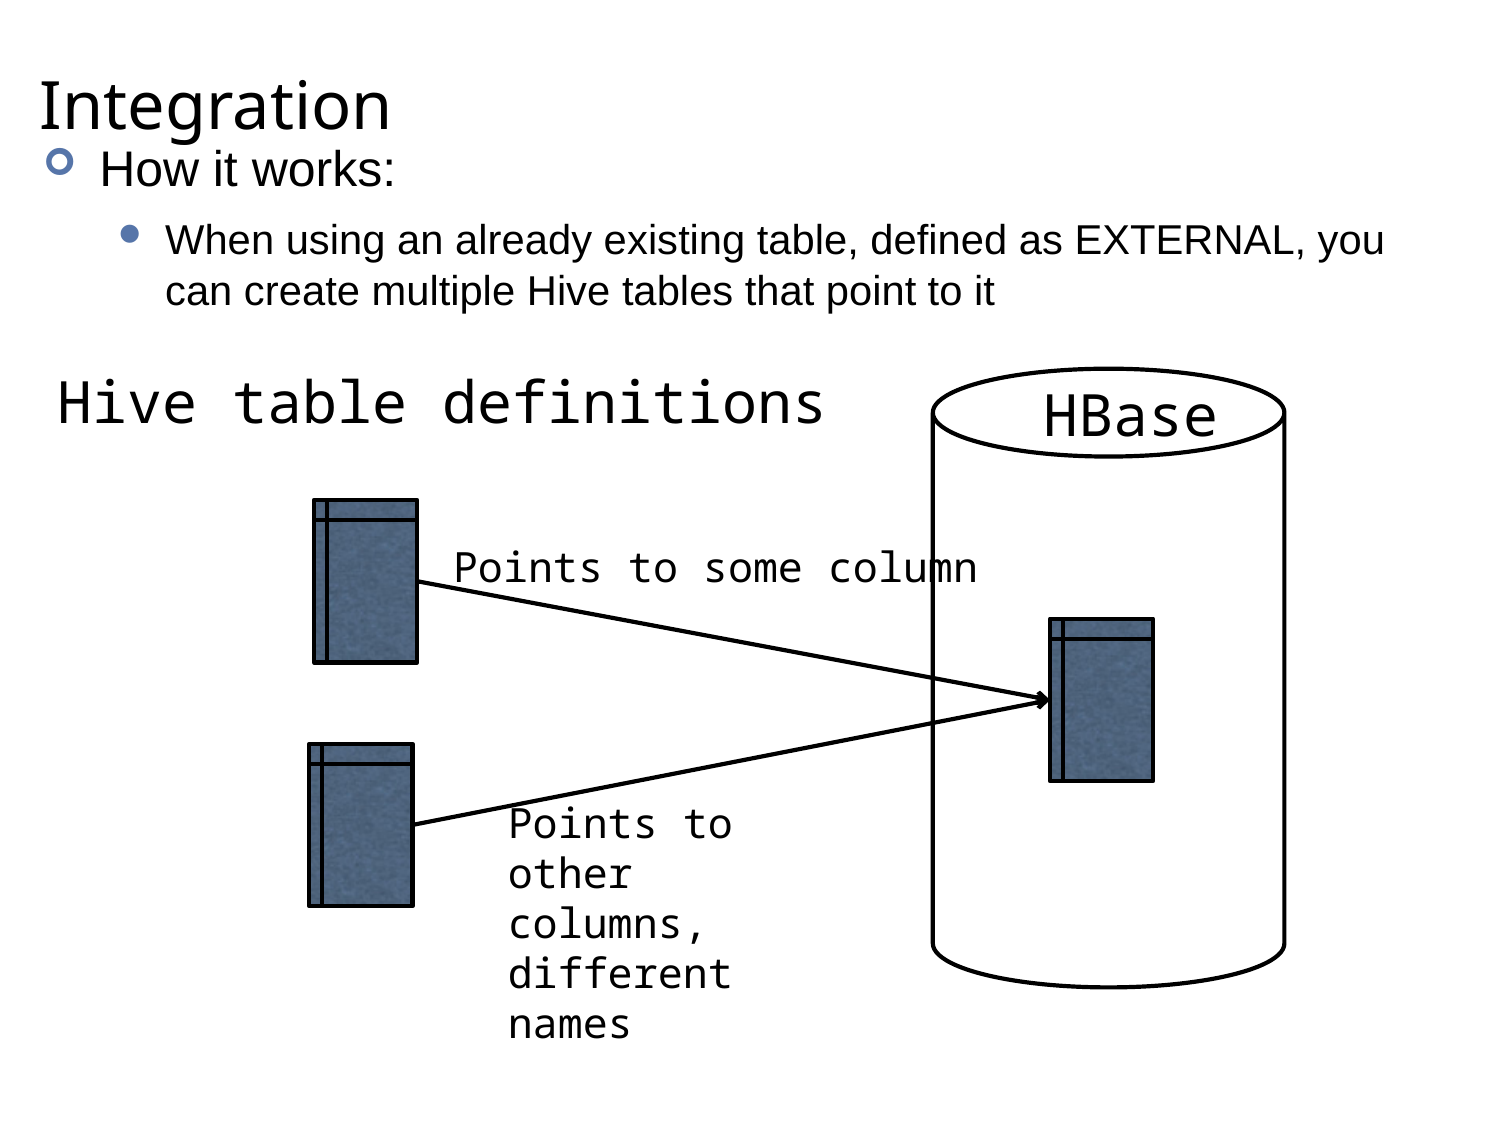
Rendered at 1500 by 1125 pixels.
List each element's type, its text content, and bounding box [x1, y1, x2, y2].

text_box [412, 699, 1051, 826]
title Integration [24, 18, 1451, 188]
text_box HBase [1036, 375, 1225, 452]
text_box [932, 368, 1285, 988]
text_box [309, 743, 413, 907]
text_box Hive table definitions [51, 362, 834, 439]
list How it works: When using an already existing table, defined as EXTERNAL, you can create multiple Hive tables that point to it [27, 128, 1464, 326]
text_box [416, 581, 1051, 699]
text_box Points to other columns, different names [501, 835, 825, 1051]
text_box [313, 499, 418, 663]
text_box Points to some column [446, 538, 985, 579]
text_box [1054, 618, 1154, 782]
